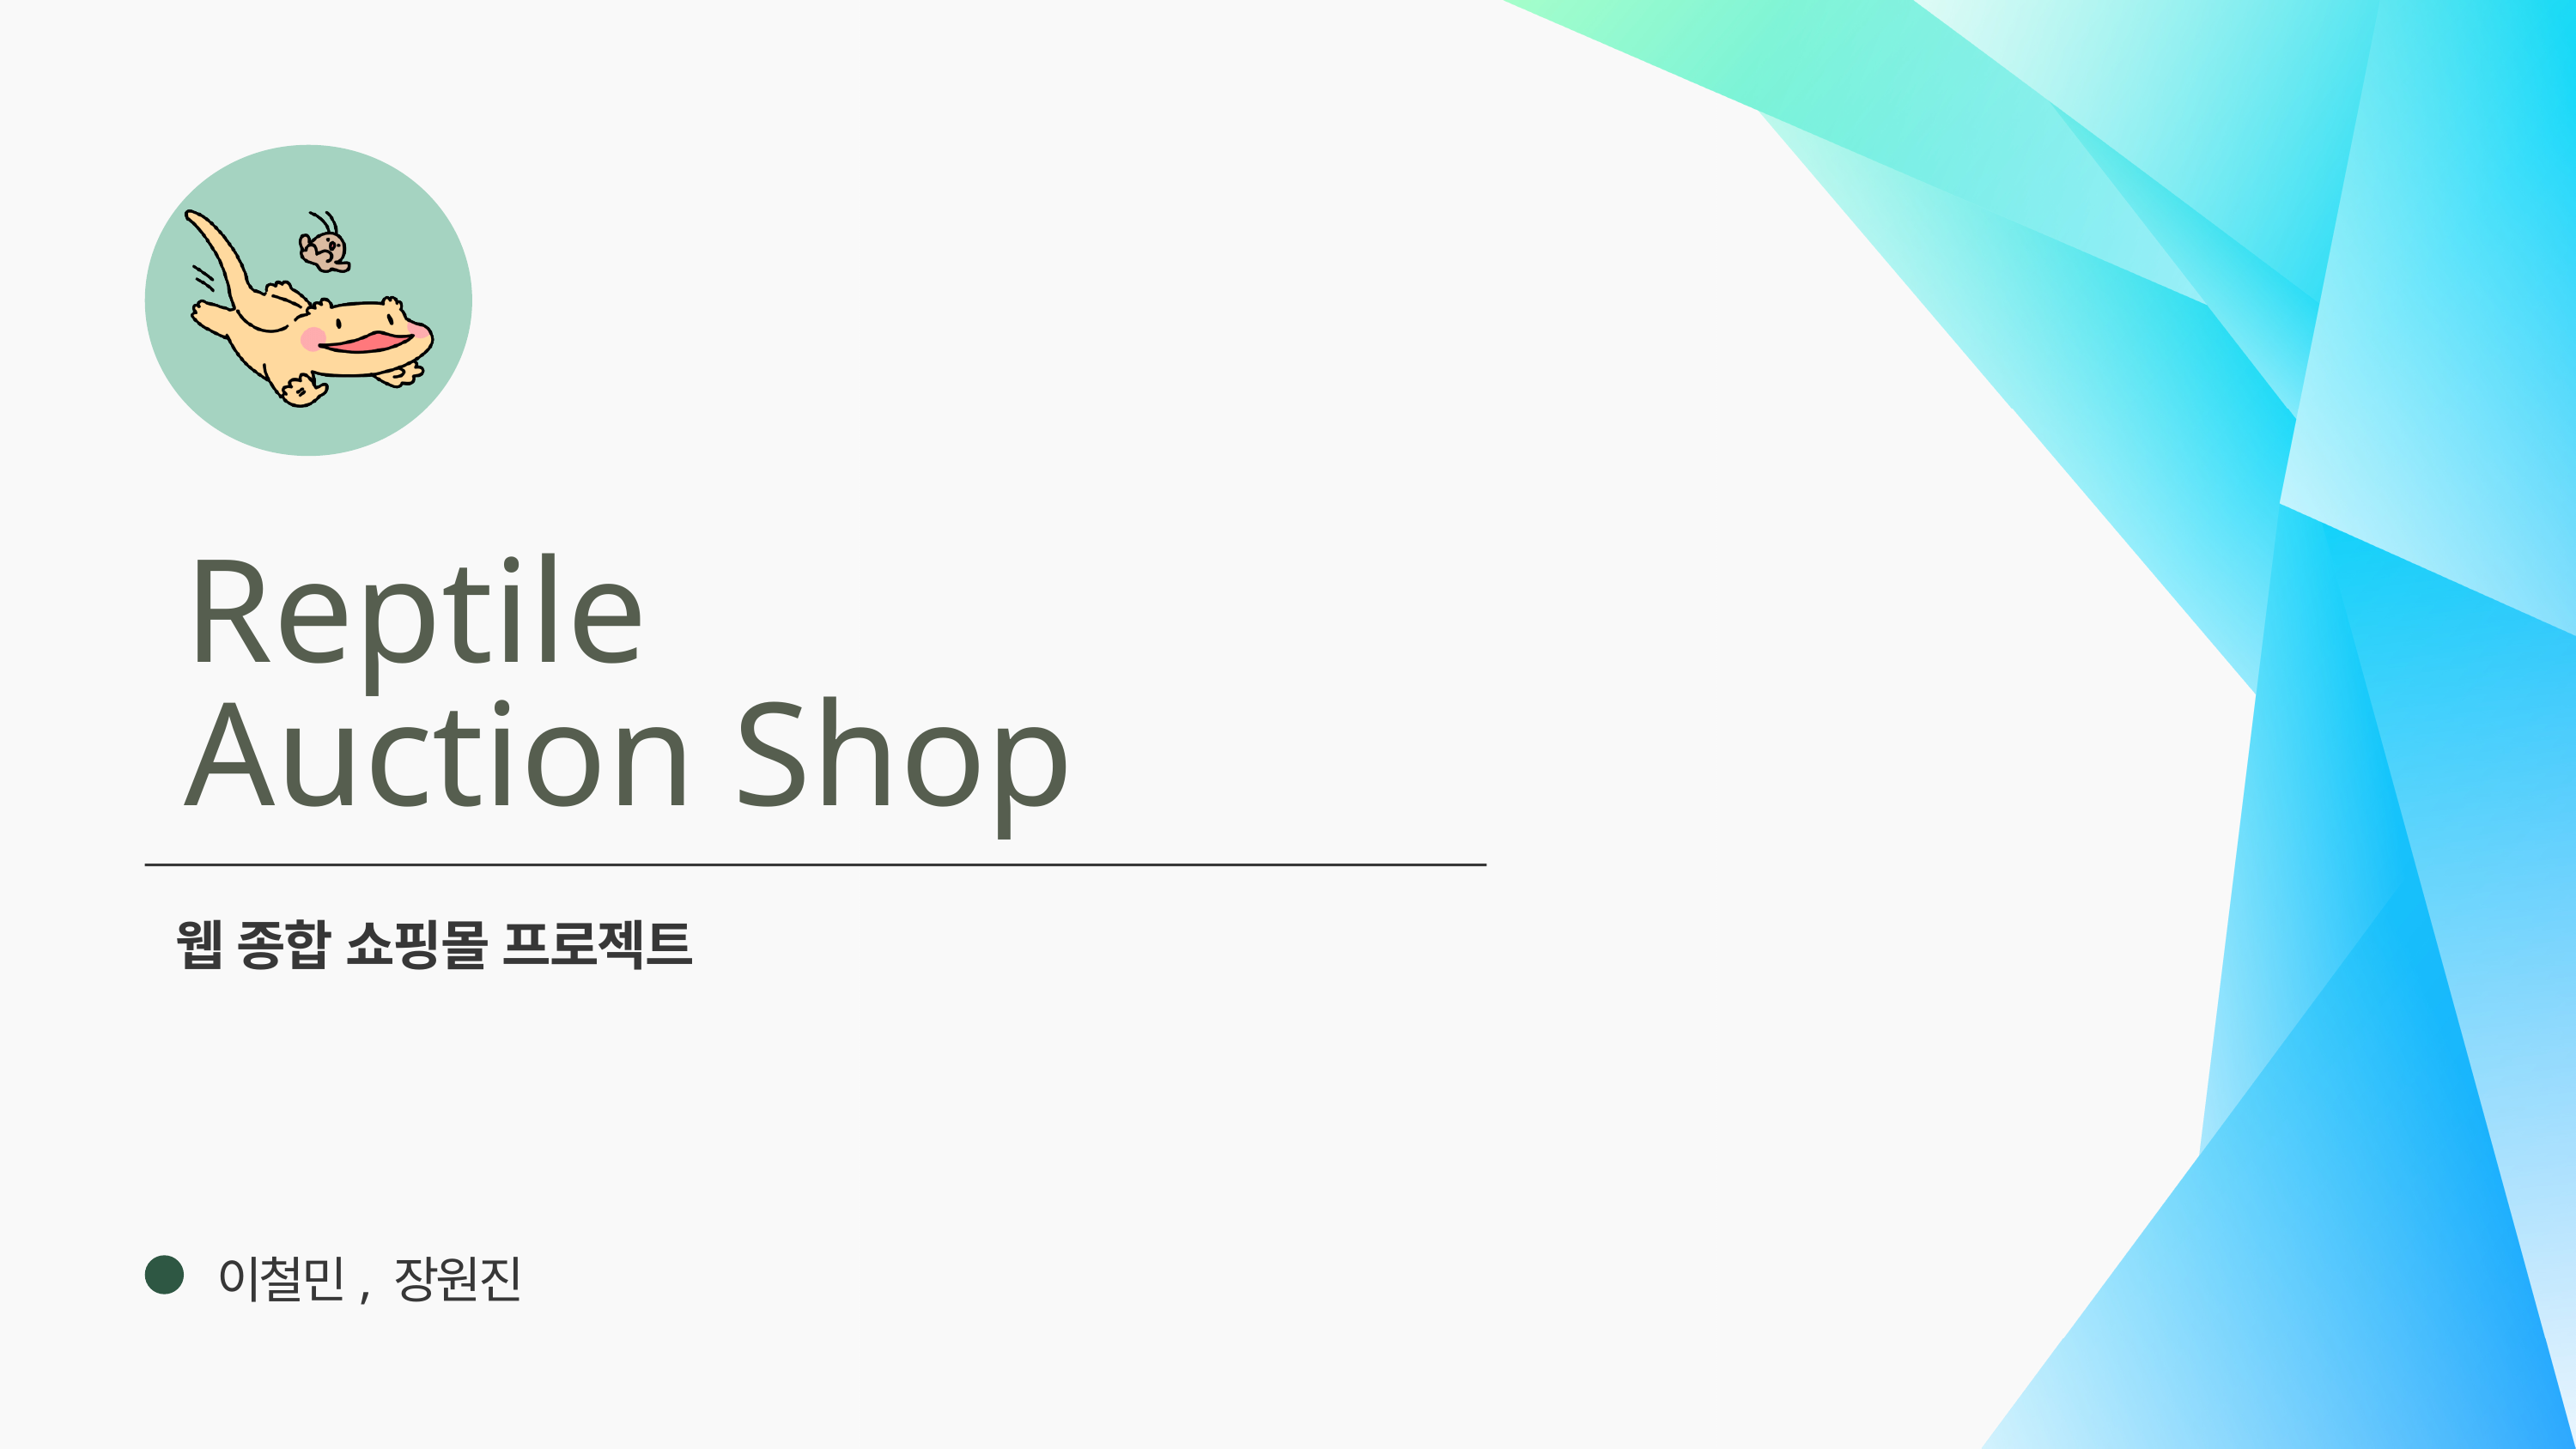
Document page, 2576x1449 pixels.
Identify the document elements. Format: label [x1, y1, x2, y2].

picture [0, 0, 2576, 1449]
text_box [144, 1254, 185, 1295]
text_box [144, 144, 473, 457]
